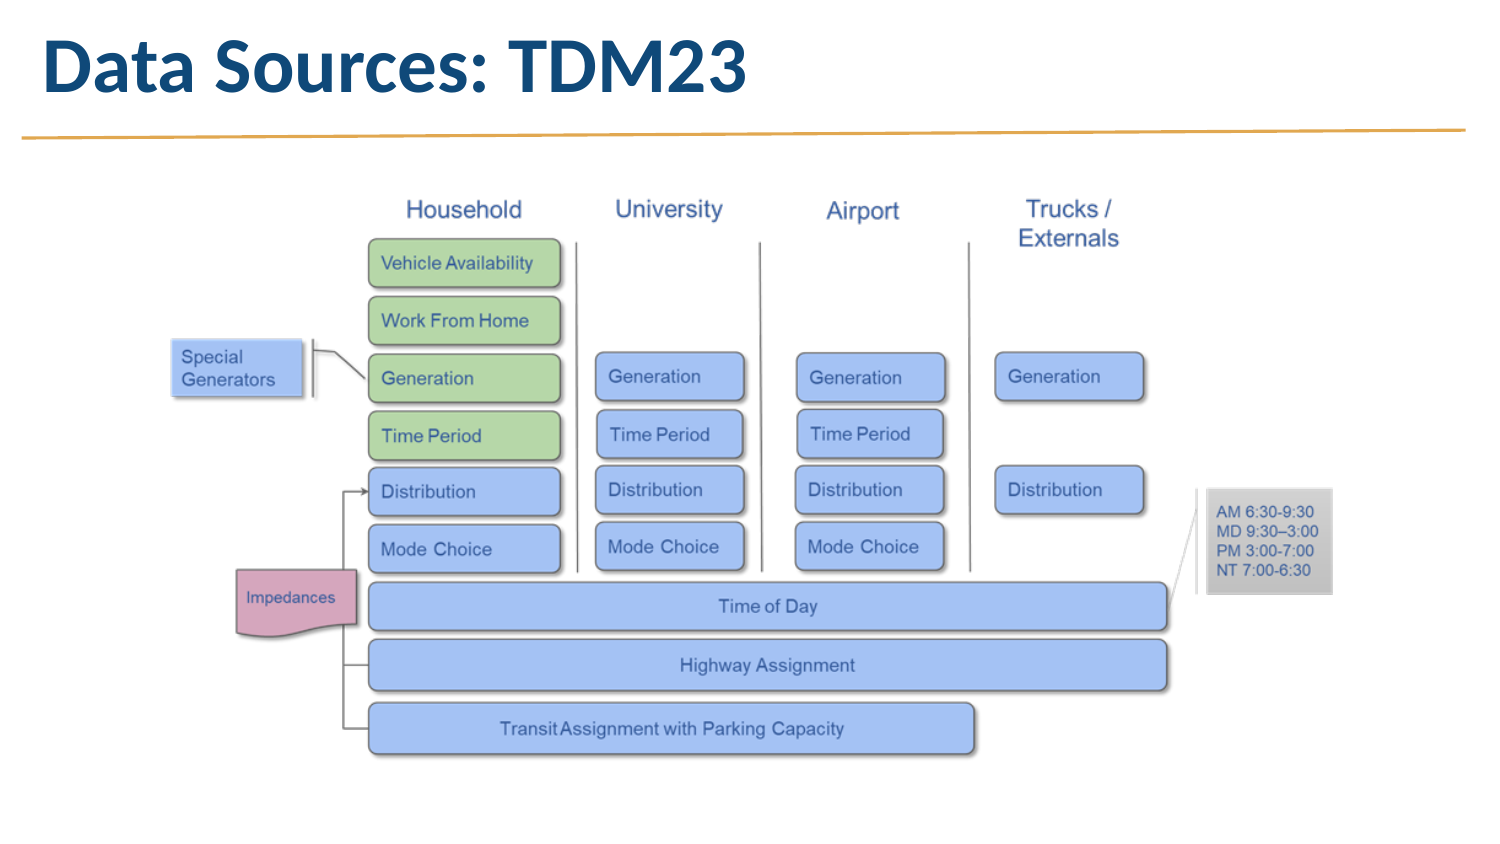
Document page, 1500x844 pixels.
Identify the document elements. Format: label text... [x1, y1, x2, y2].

title Data Sources: TDM23 [31, 18, 1469, 131]
picture [167, 184, 1333, 763]
